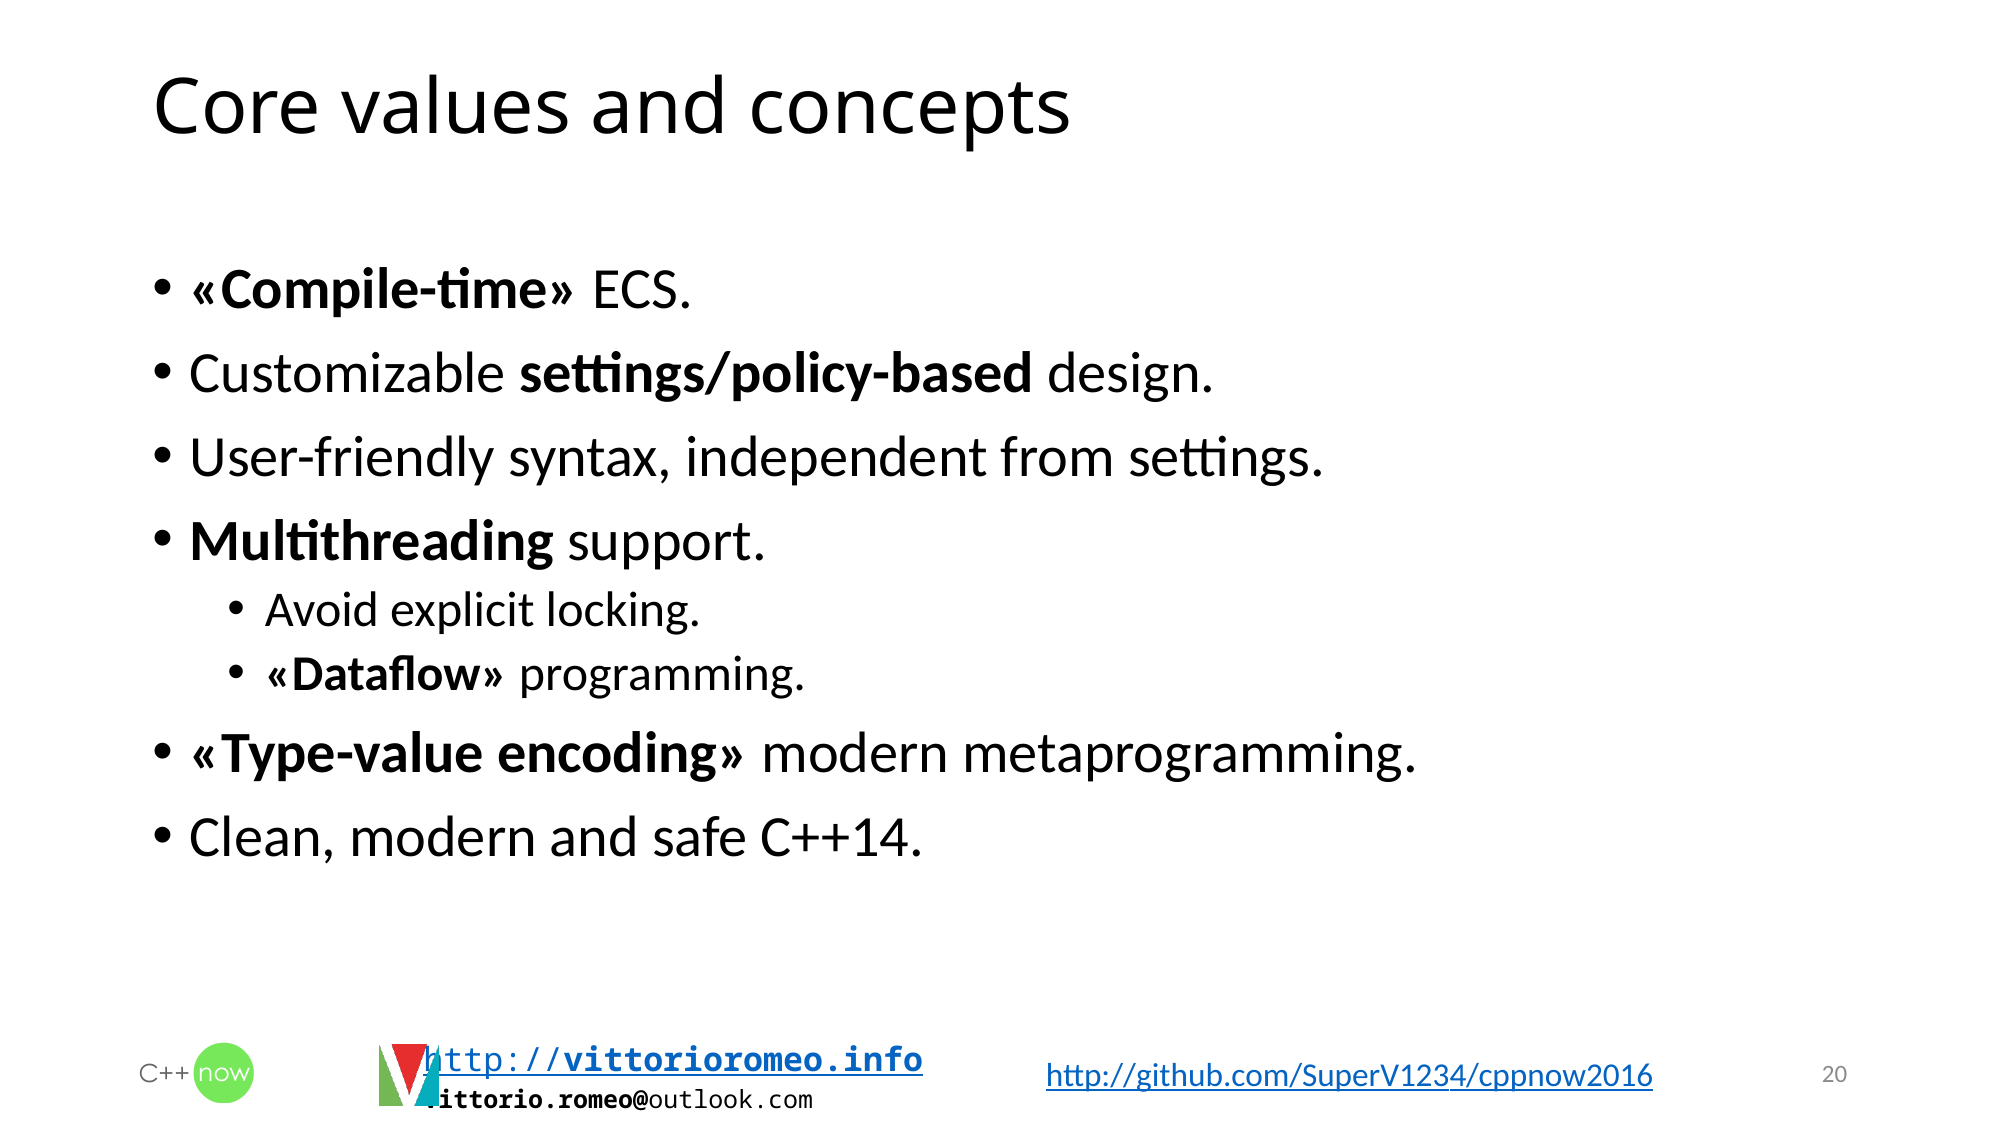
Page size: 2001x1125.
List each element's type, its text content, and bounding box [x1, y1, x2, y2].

picture [137, 1041, 256, 1103]
list «Compile-time» ECS. Customizable settings/policy-based design. User-friendly syntax, independent from settings. Multithreading support. Avoid explicit locking. «Dataflow» programming. «Type-value encoding» modern metaprogramming. Clean, modern and safe C++14. [137, 250, 1863, 965]
picture [379, 1044, 439, 1106]
slide_number 20 [1793, 1042, 1863, 1103]
title Core values and concepts [137, 59, 1863, 159]
